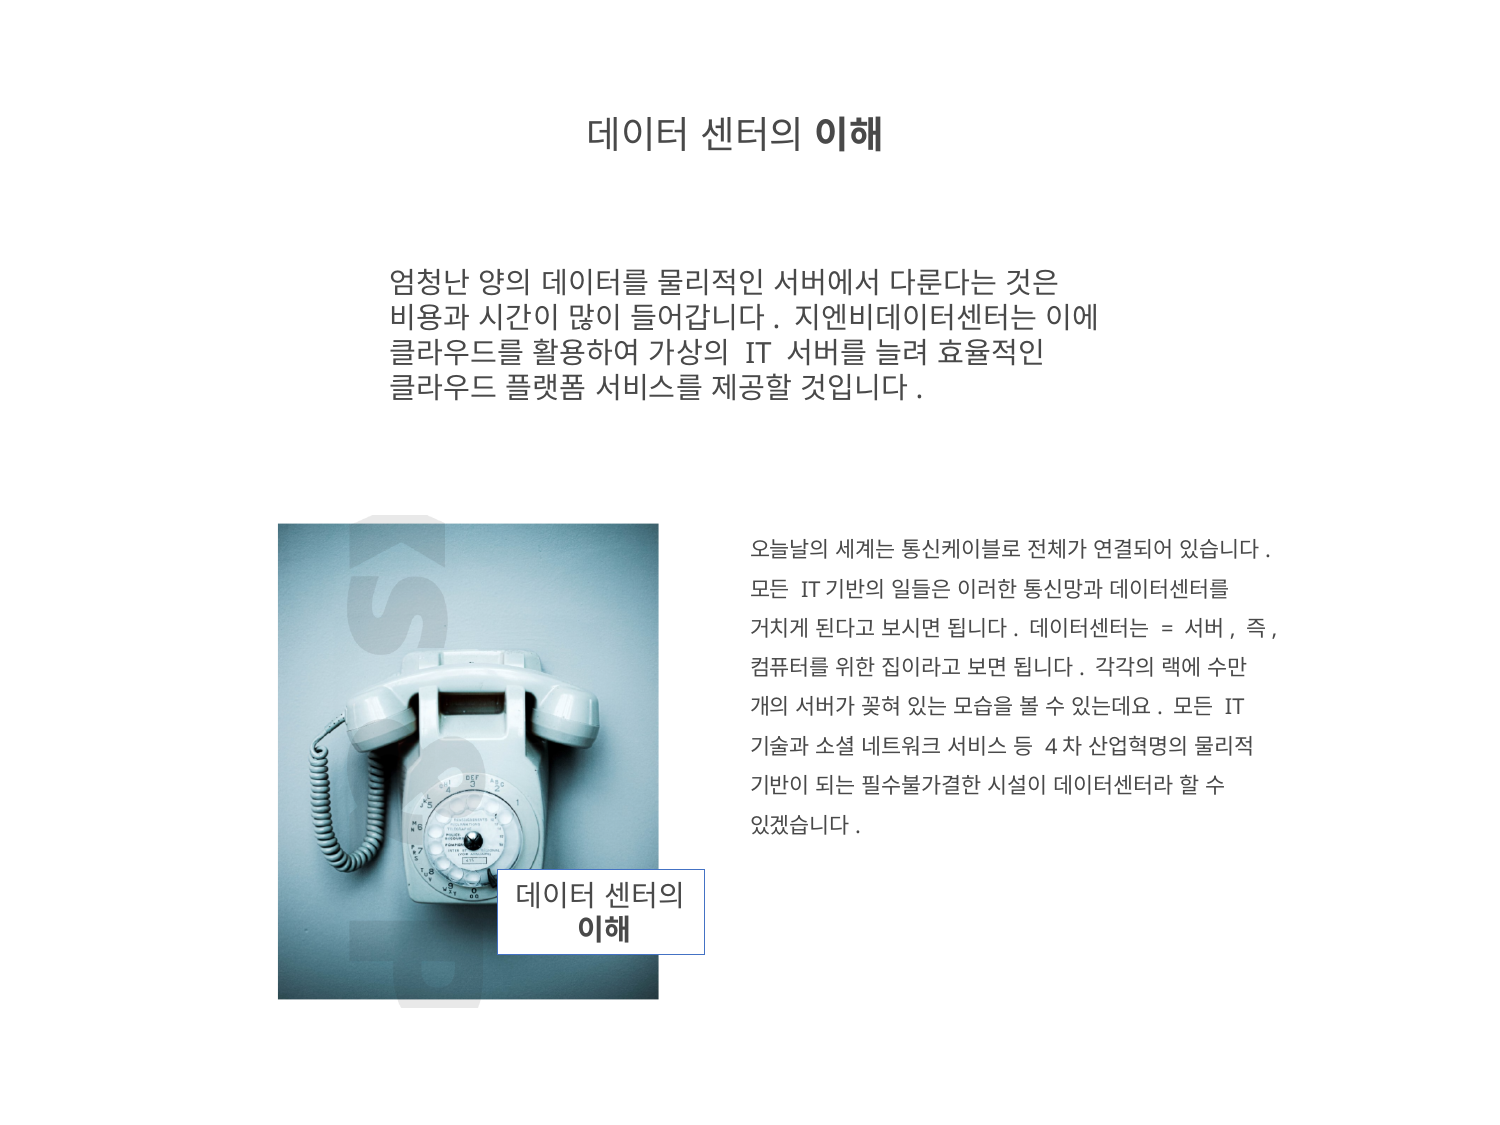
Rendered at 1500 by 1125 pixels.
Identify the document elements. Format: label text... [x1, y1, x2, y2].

text_box 데이터 센터의 이해 [667, 869, 705, 955]
text_box 엄청난 양의 데이터를 물리적인 서버에서 다룬다는 것은 비용과 시간이 많이 들어갑니다. 지엔비데이터센터는 이에 클라우드를 활용하여 가상의 IT 서버를 늘려 효율적인 클라우드 플랫폼 서비스를 제공할 것입니다. [374, 256, 1125, 412]
picture [272, 515, 667, 1008]
text_box 오늘날의 세계는 통신케이블로 전체가 연결되어 있습니다. 모든 IT기반의 일들은 이러한 통신망과 데이터센터를 거치게 된다고 보시면 됩니다. 데이터센터는 = 서버, 즉, 컴퓨터를 위한 집이라고 보면 됩니다. 각각의 랙에 수만 개의 서버가 꽂혀 있는 모습을 볼 수 있는데요. 모든 IT 기술과 소셜 네트워크 서비스 등 4차 산업혁명의 물리적 기반이 되는 필수불가결한 시설이 데이터센터라 할 수 있겠습니다. [735, 515, 1295, 845]
text_box 데이터 센터의 이해 [311, 103, 1160, 164]
